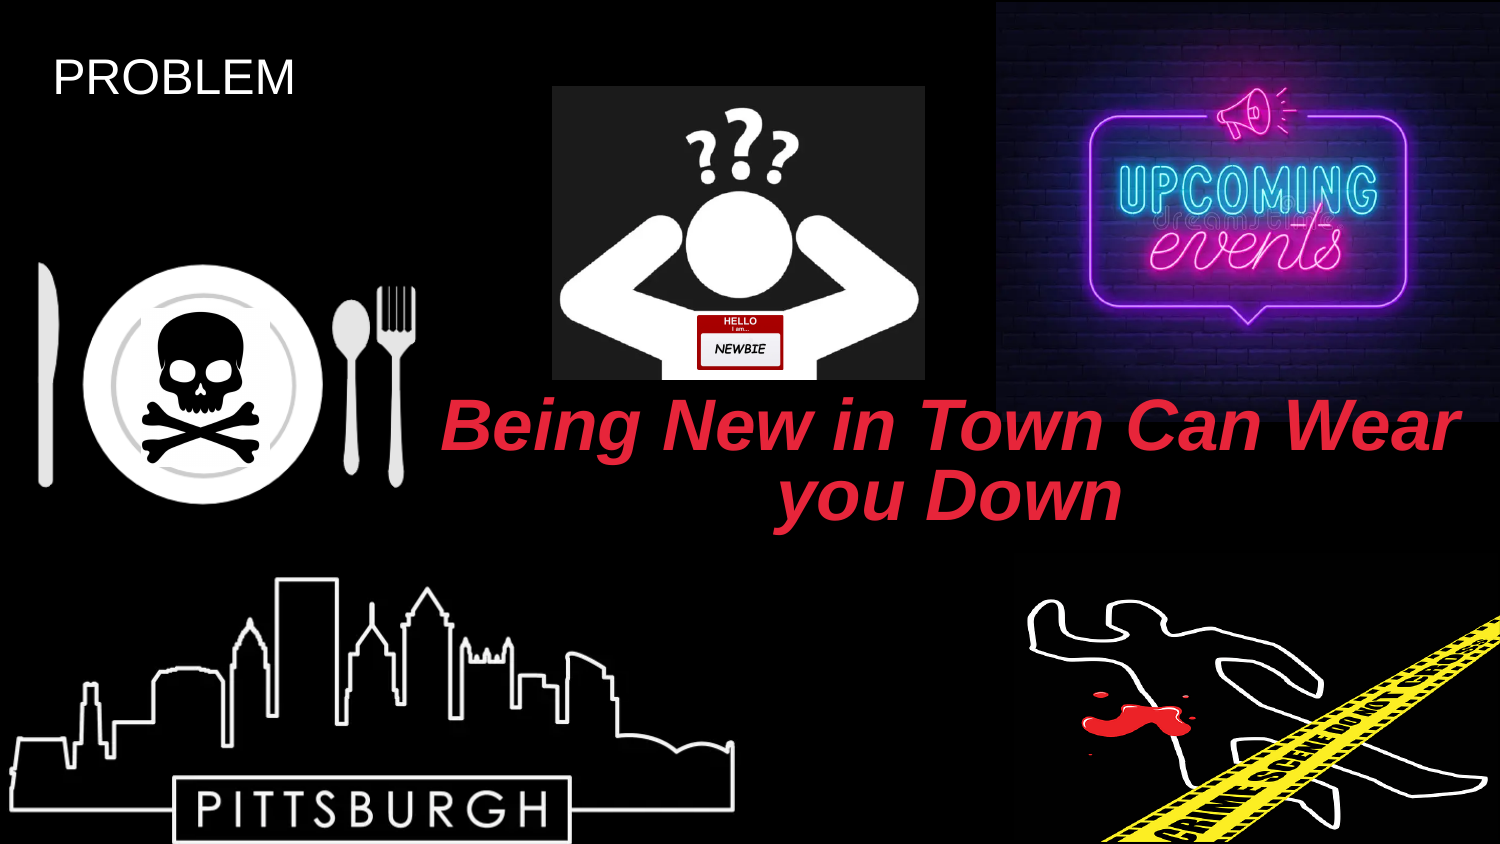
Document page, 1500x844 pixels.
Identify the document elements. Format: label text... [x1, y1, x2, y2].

picture [1014, 551, 1500, 844]
title PROBLEM [46, 50, 991, 114]
text_box Being New in Town Can Wear you Down [424, 379, 1476, 550]
picture [0, 571, 742, 844]
picture [996, 2, 1500, 423]
picture [25, 259, 432, 516]
picture [551, 86, 926, 380]
